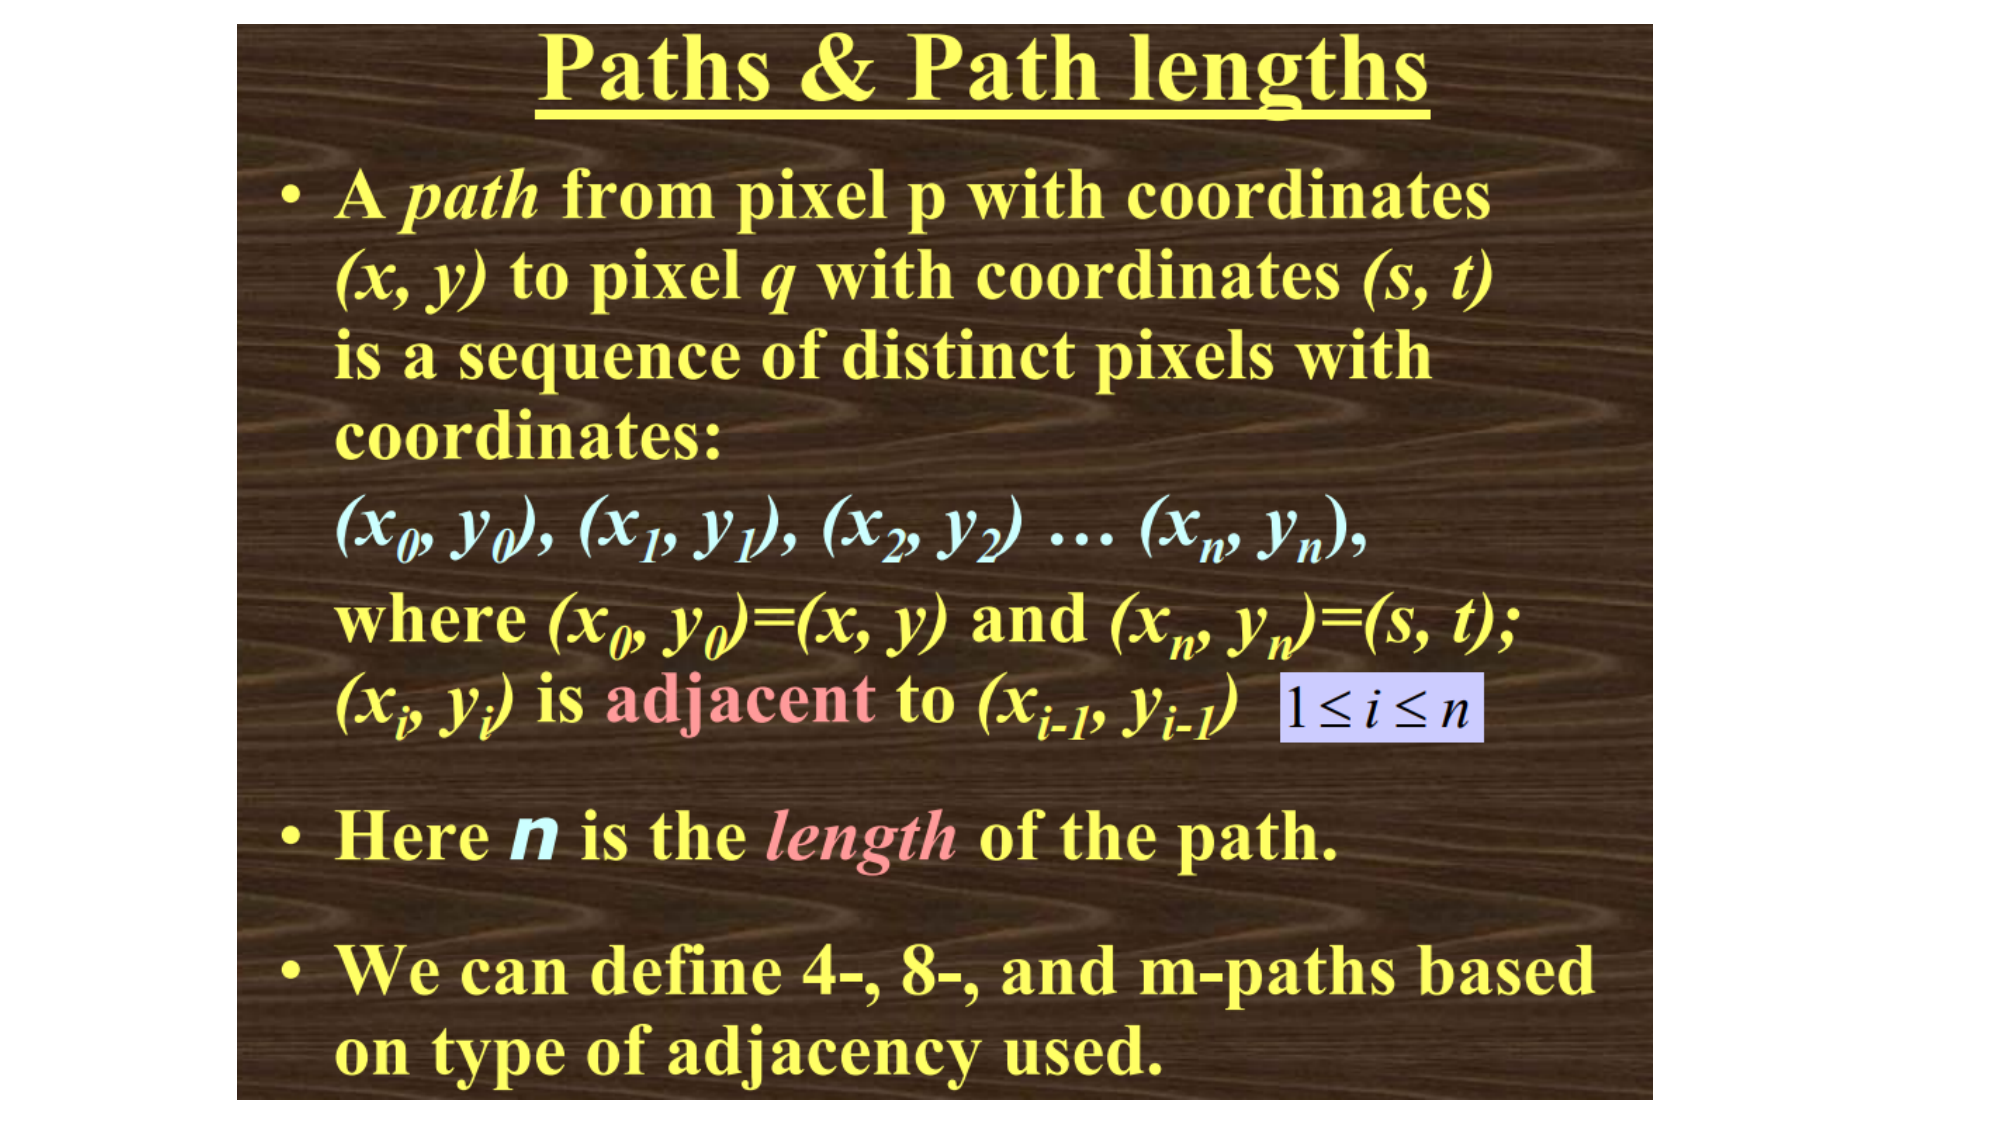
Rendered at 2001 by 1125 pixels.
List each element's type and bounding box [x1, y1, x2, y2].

picture [237, 24, 1653, 1101]
